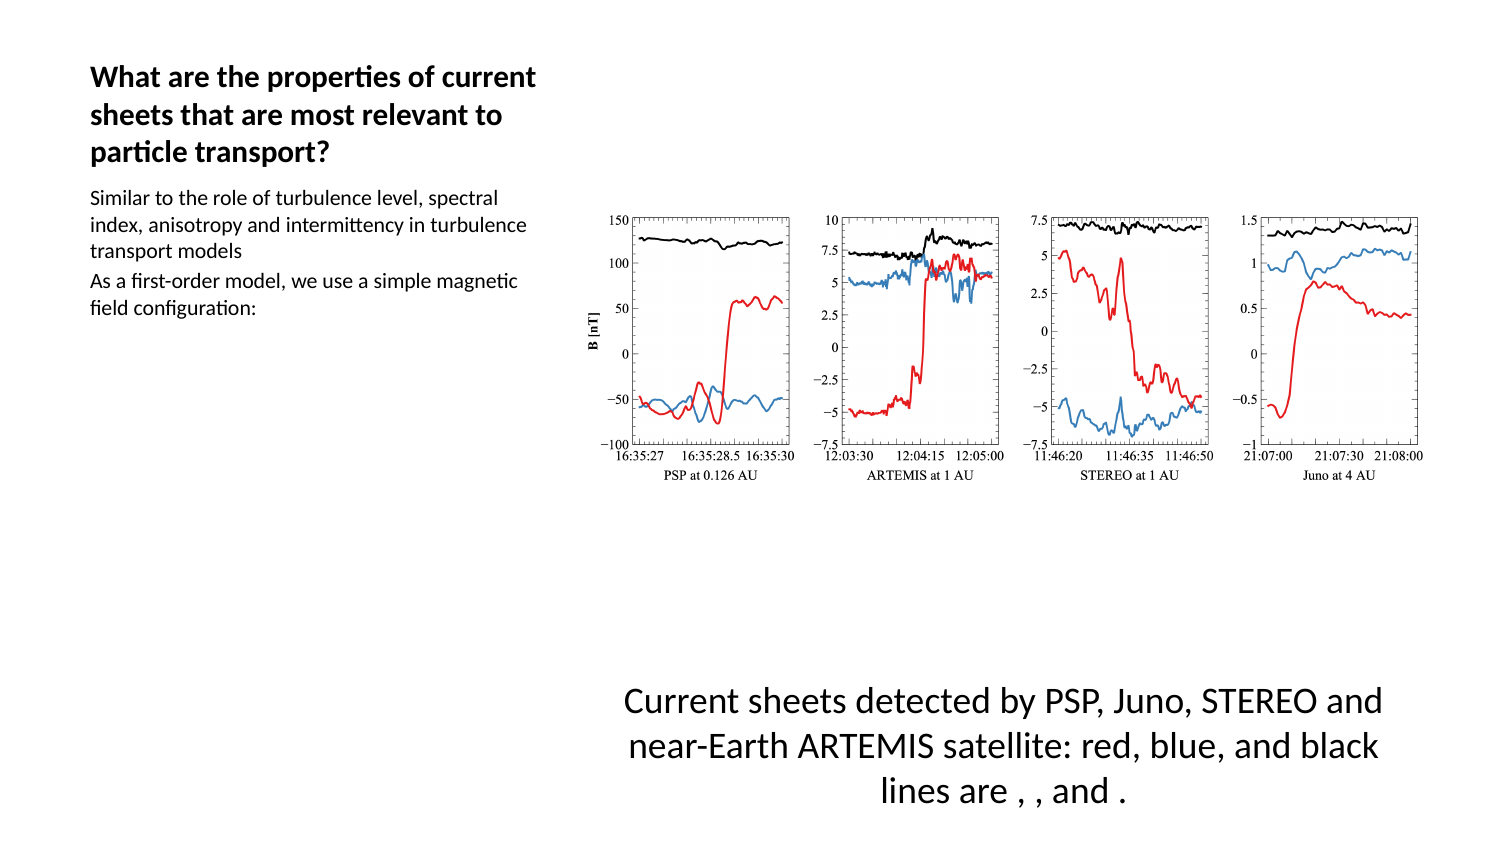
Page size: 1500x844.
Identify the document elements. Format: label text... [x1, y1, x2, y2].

picture [585, 212, 1424, 492]
title What are the properties of current sheets that are most relevant to particle transport? [75, 33, 569, 177]
